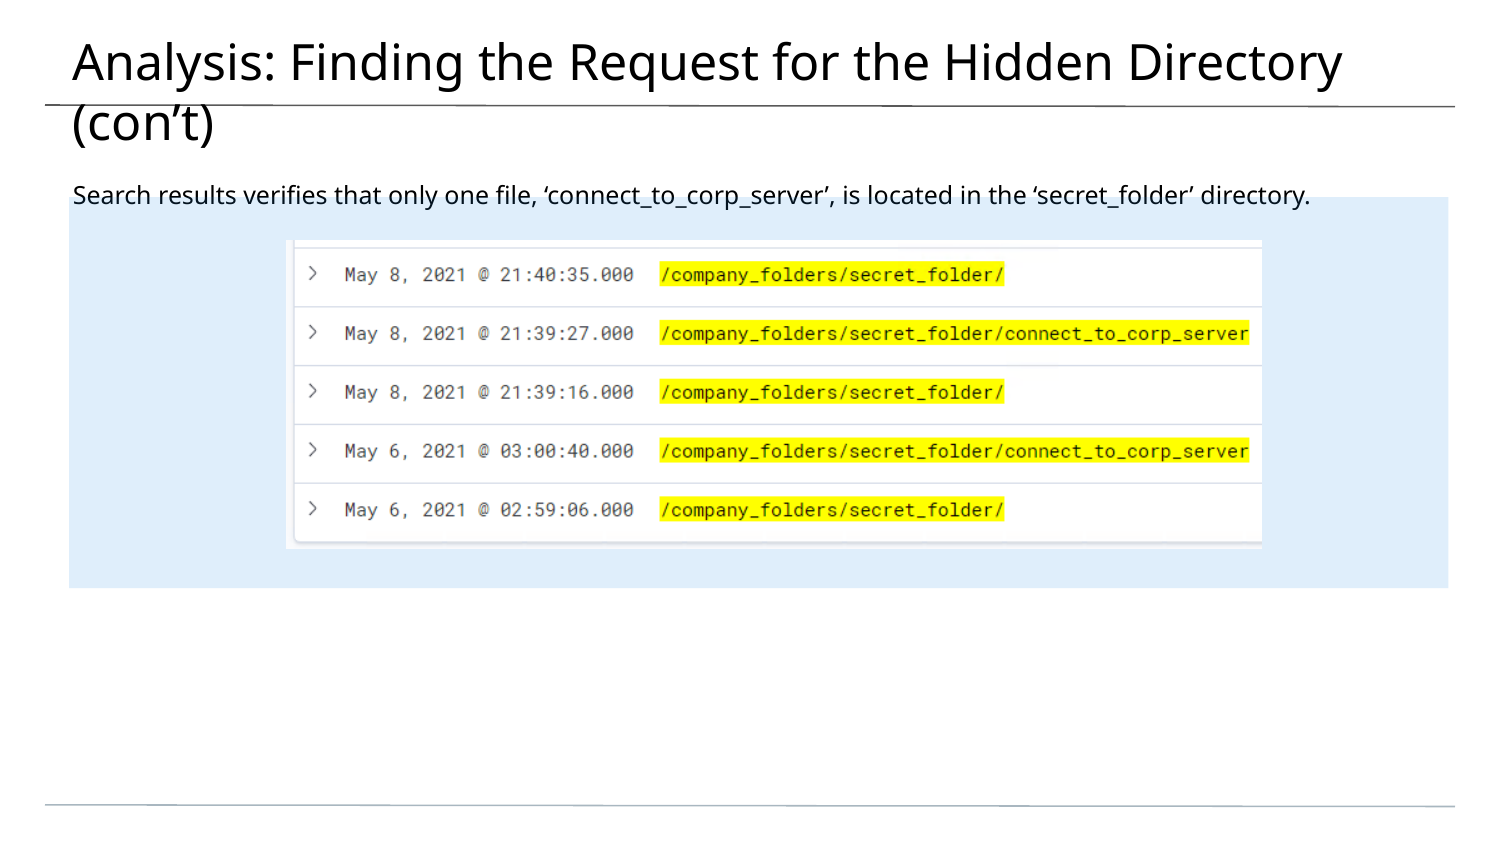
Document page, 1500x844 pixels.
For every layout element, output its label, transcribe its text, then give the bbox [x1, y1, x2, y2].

text_box [69, 197, 1449, 589]
picture [285, 240, 1262, 549]
title Analysis: Finding the Request for the Hidden Directory (con’t) Search results verifies that only one file, ‘connect_to_corp_server’, is located in the ‘secret_folder’ directory. [0, 0, 1500, 88]
